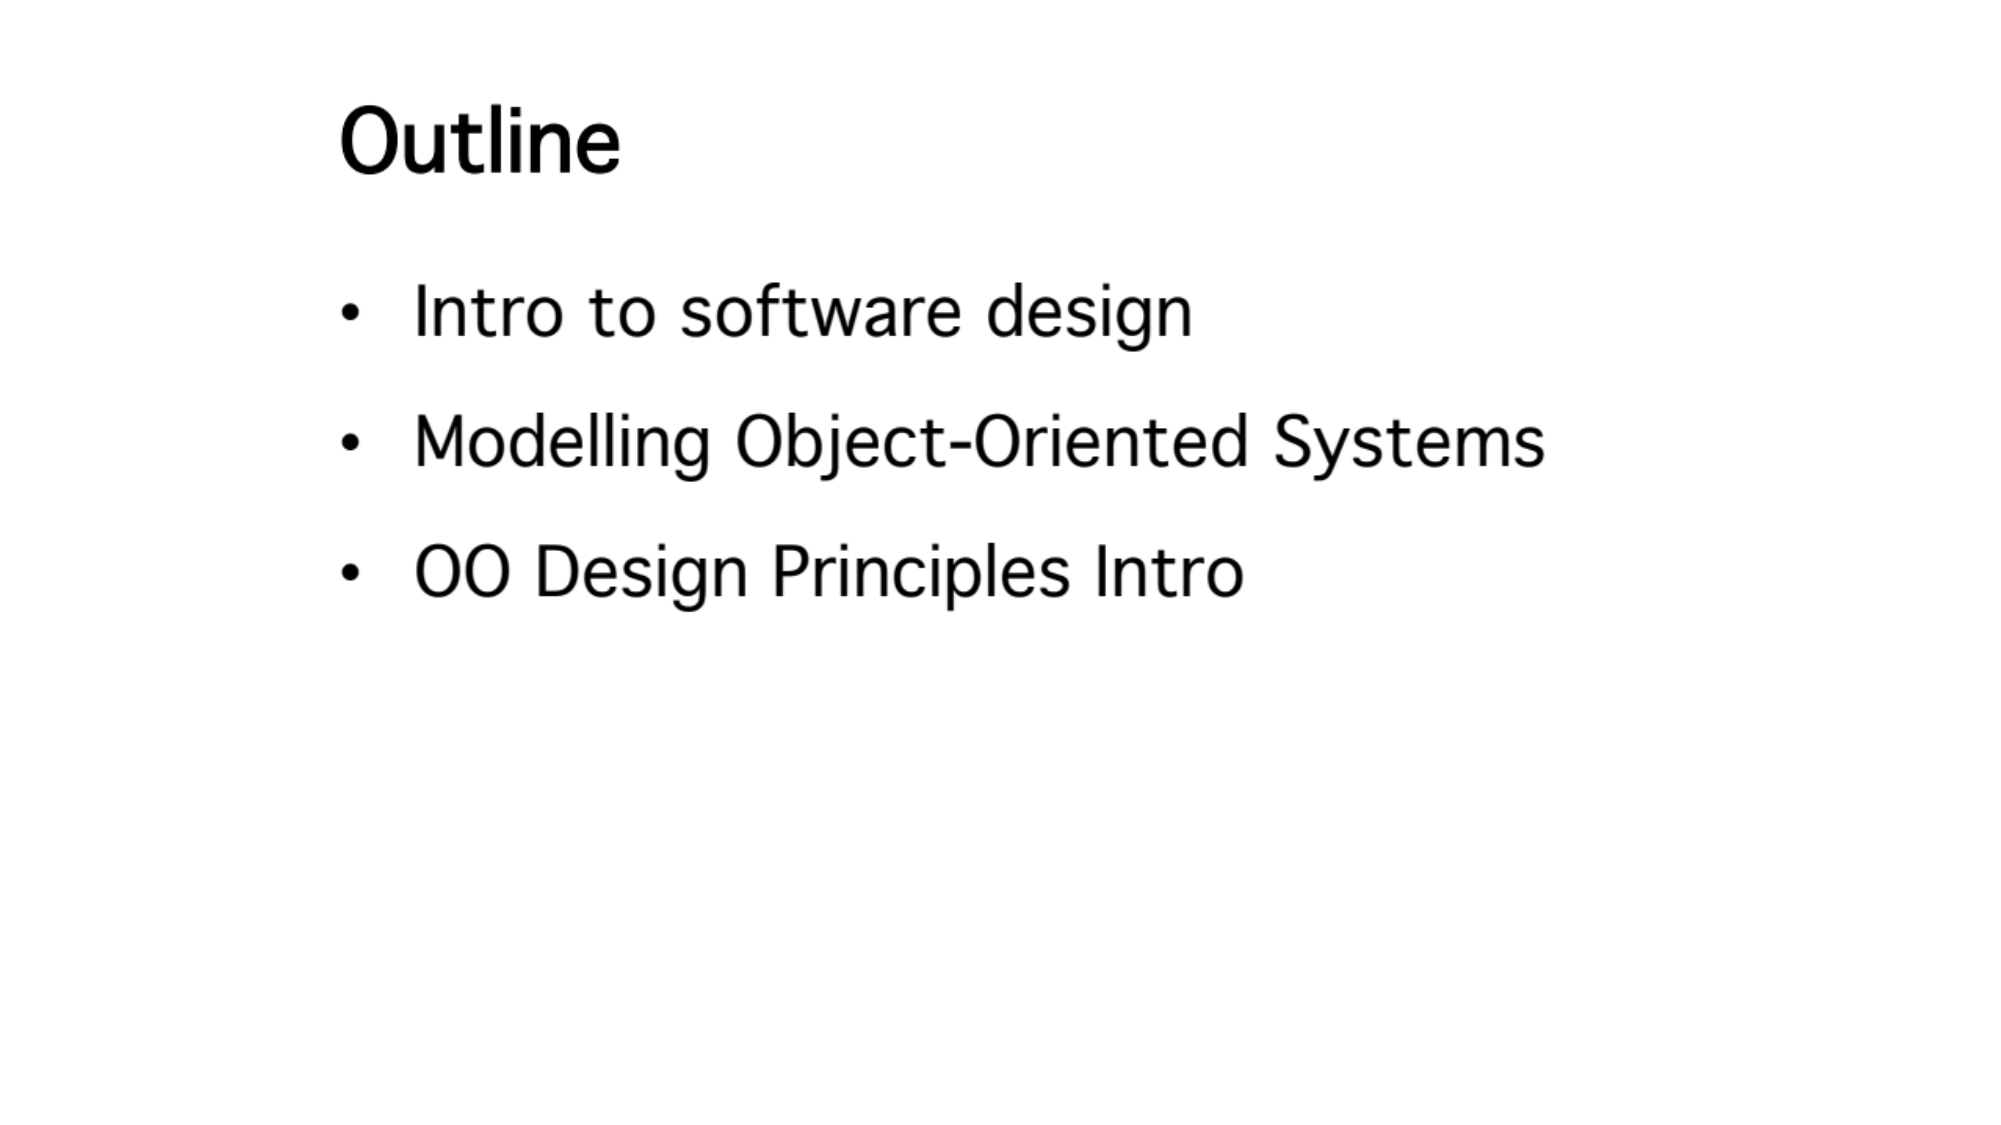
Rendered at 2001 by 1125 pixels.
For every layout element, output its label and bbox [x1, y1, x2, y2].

picture [249, 0, 1750, 1125]
